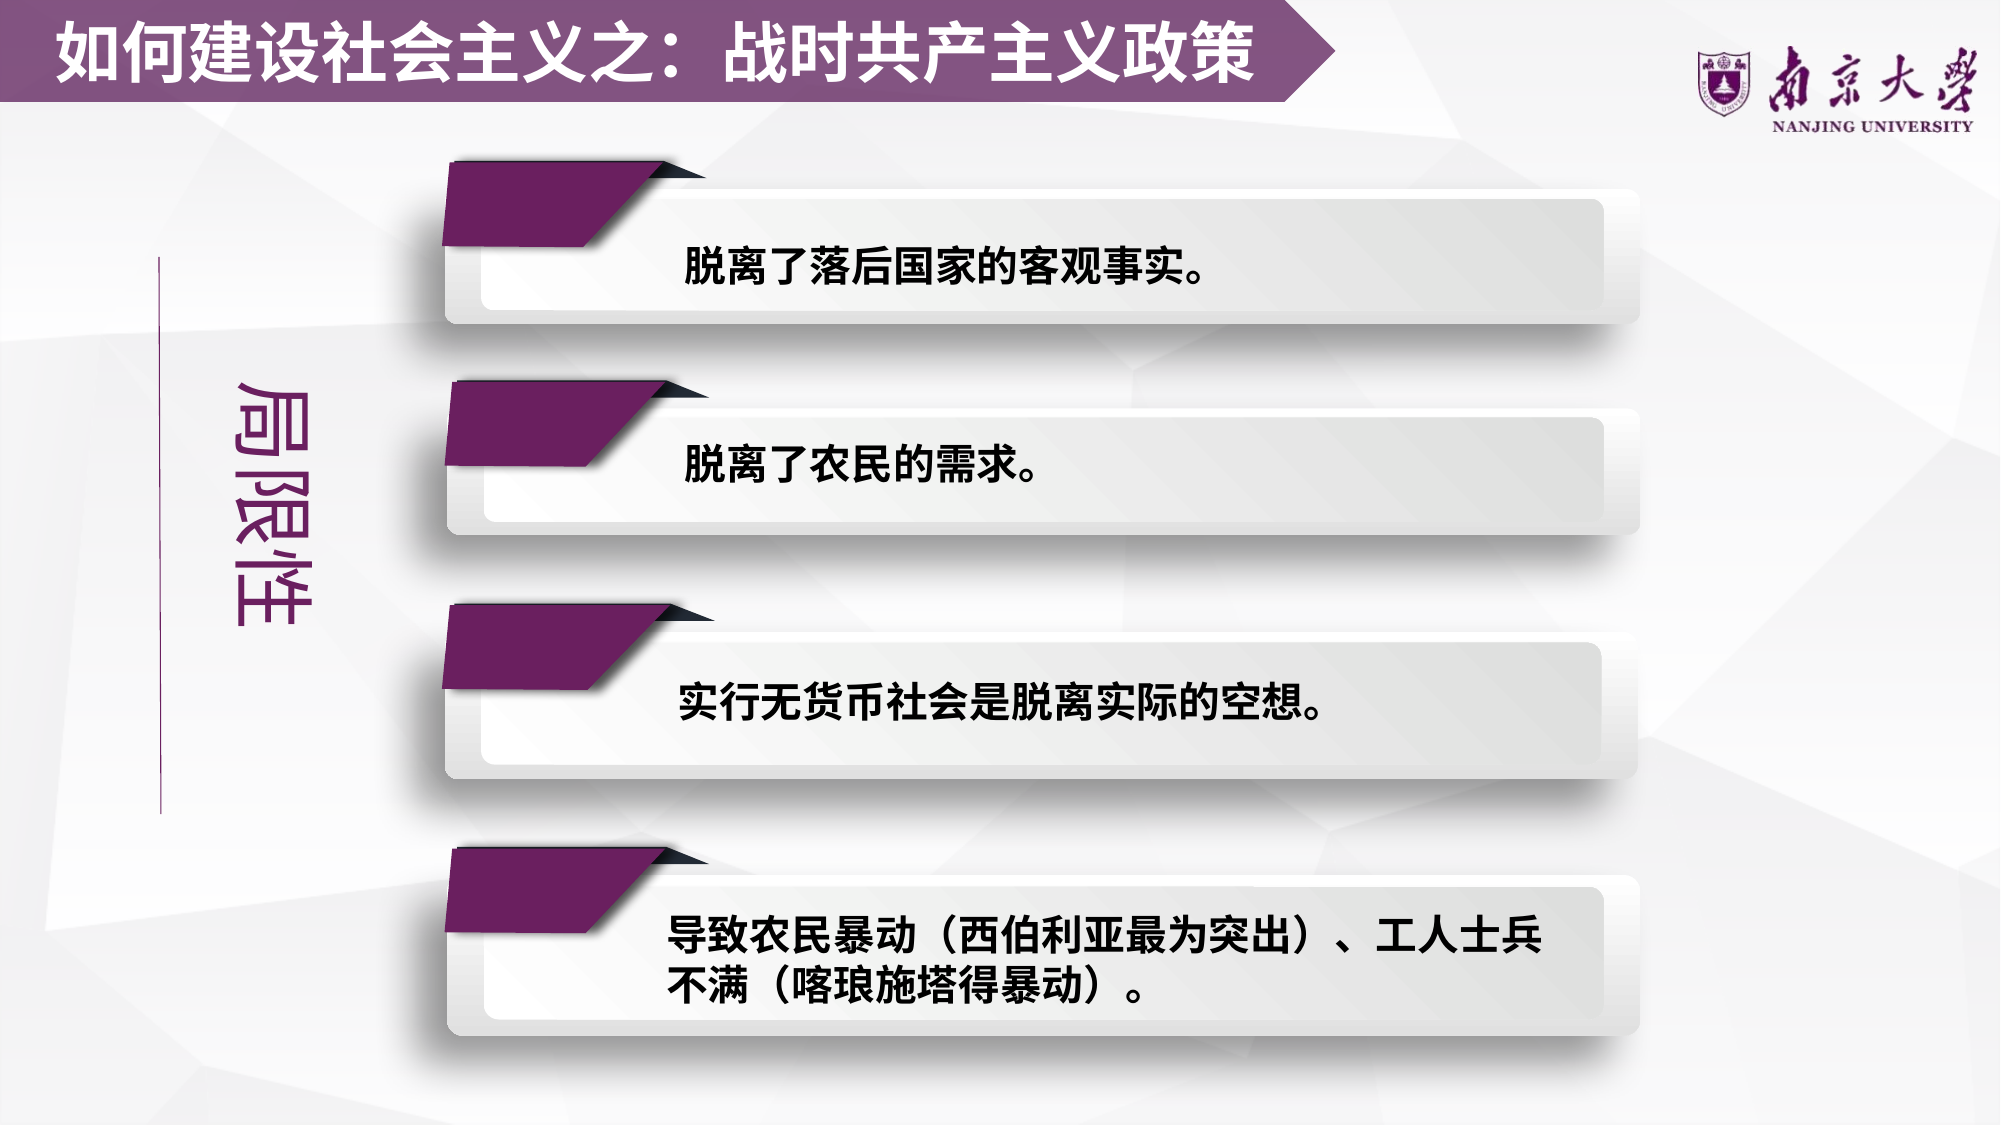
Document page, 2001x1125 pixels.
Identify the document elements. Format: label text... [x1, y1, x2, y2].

text_box [440, 655, 444, 690]
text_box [447, 874, 1641, 1036]
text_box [444, 631, 1638, 780]
text_box [440, 212, 444, 248]
text_box [446, 604, 673, 631]
text_box 如何建设社会主义之：战时共产主义政策 [0, 0, 1337, 103]
text_box [672, 167, 707, 180]
picture [0, 0, 2001, 1125]
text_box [444, 189, 1641, 324]
text_box 局限性 [202, 366, 334, 721]
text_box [447, 408, 1641, 535]
text_box [680, 609, 716, 622]
text_box [446, 161, 666, 189]
text_box [677, 387, 710, 399]
text_box [448, 380, 668, 408]
text_box [676, 853, 710, 866]
text_box [443, 894, 447, 934]
text_box [448, 847, 668, 874]
text_box [443, 427, 447, 467]
